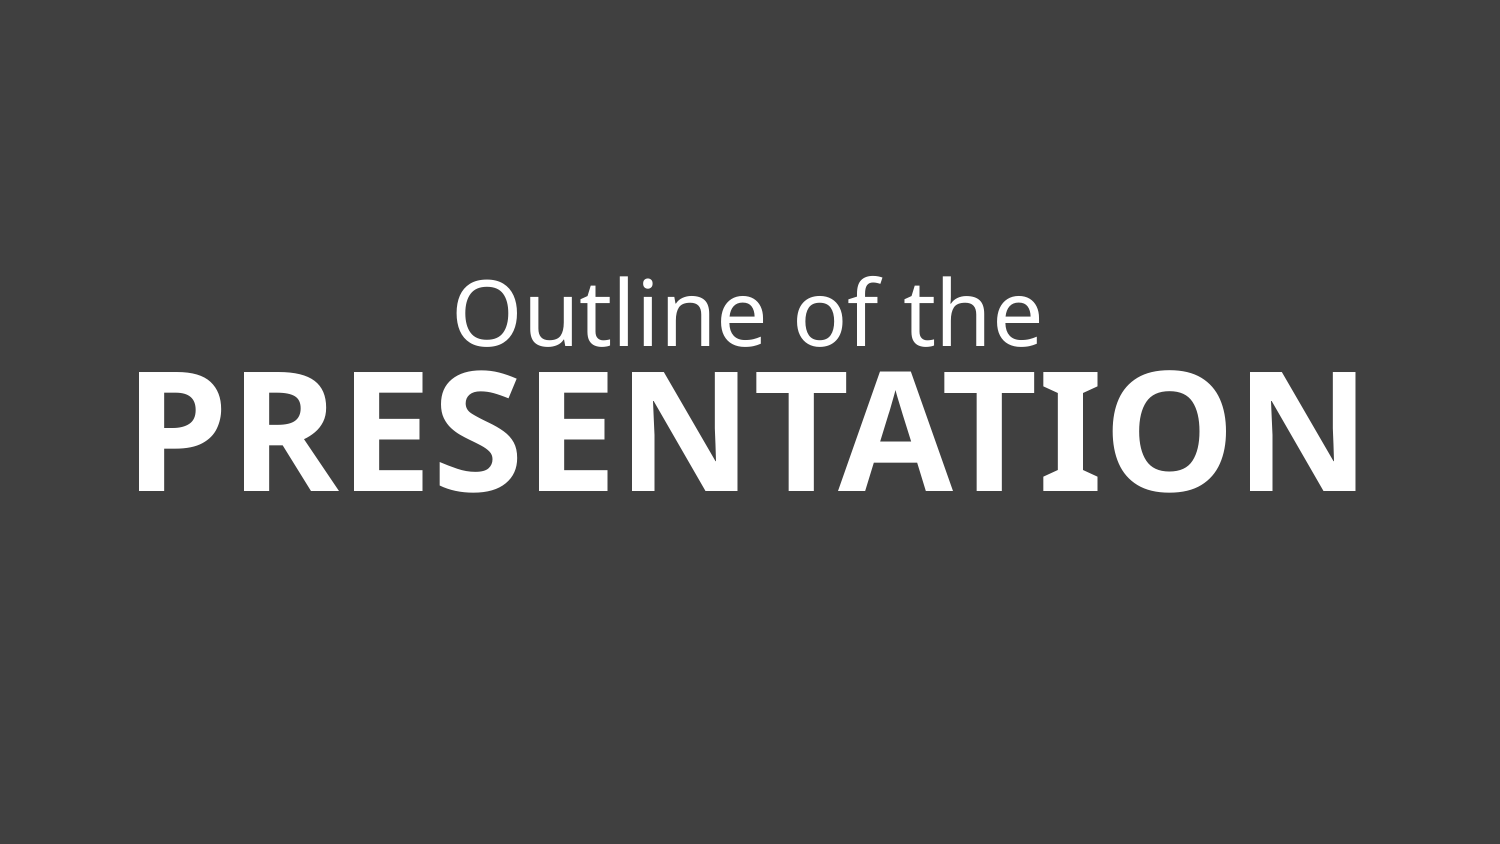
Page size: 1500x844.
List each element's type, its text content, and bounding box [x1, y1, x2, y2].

text_box Outline of the PRESENTATION [98, 268, 1399, 532]
